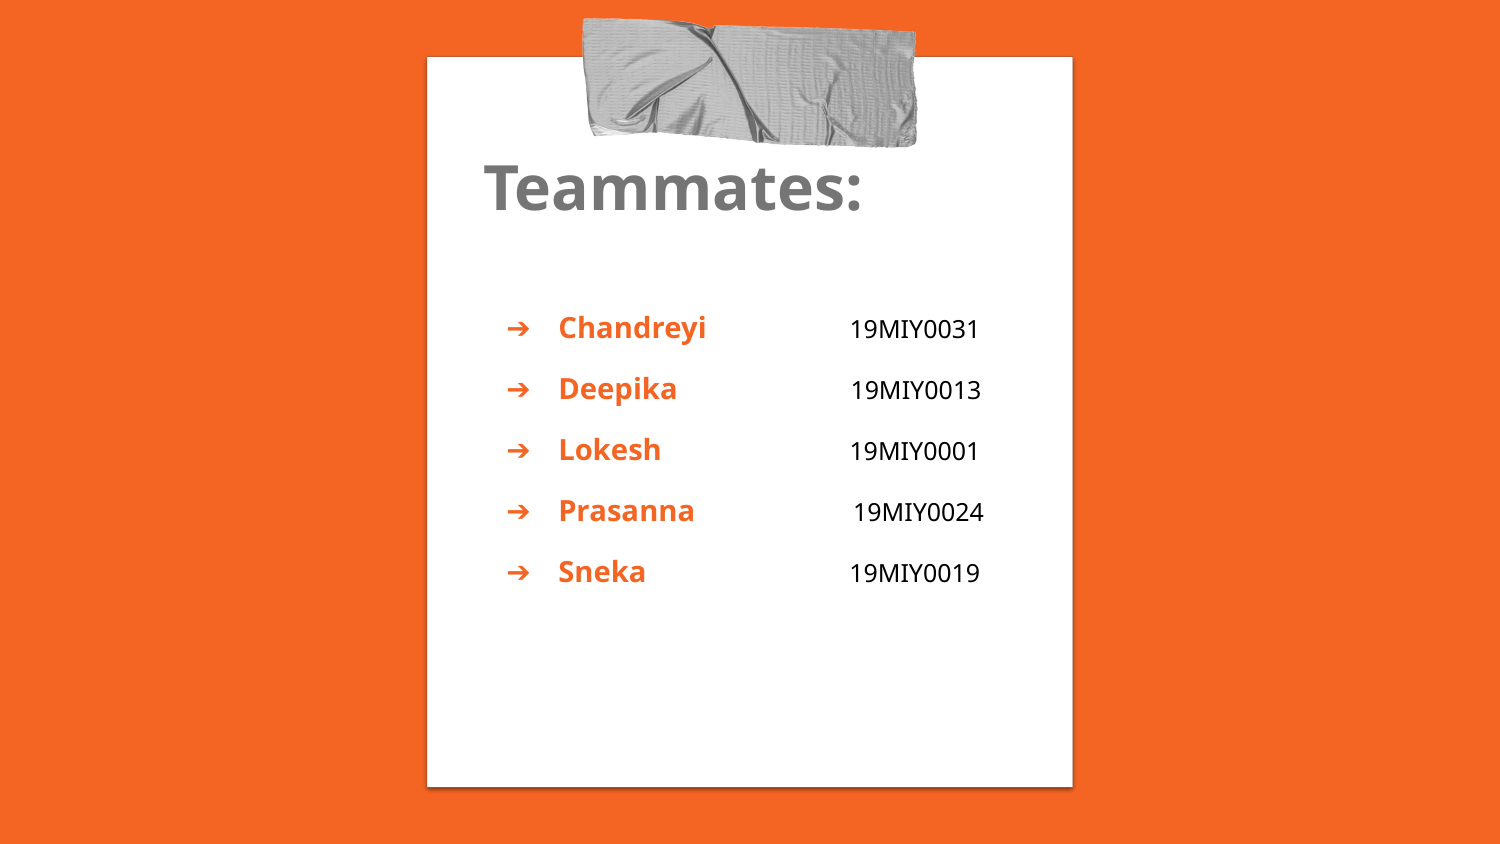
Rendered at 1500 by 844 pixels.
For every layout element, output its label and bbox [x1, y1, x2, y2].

picture [400, 16, 1100, 818]
